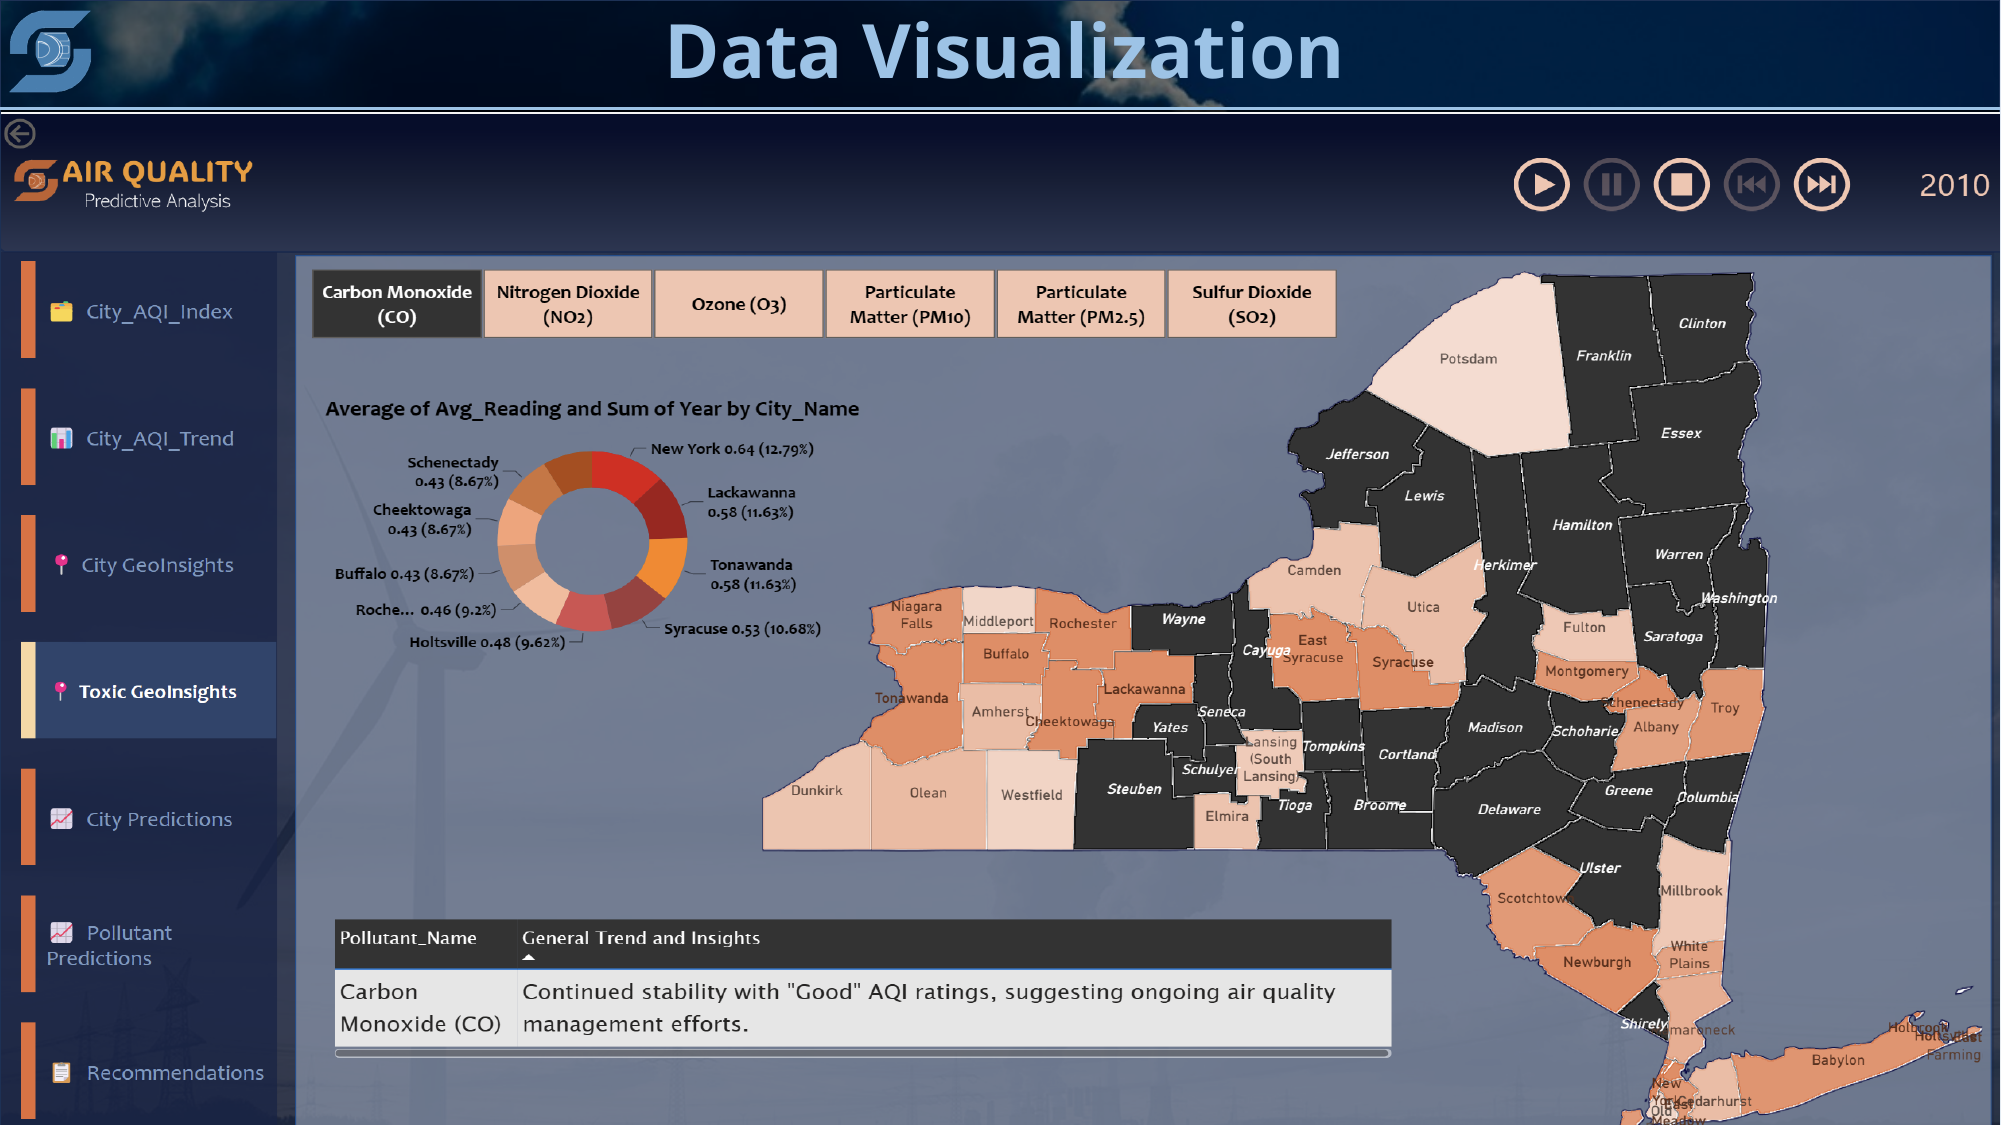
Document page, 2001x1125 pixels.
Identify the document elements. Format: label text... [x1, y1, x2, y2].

text_box [0, 0, 2000, 107]
picture [0, 2, 101, 99]
text_box Data Visualization [555, 0, 1455, 101]
picture [1, 0, 2001, 1125]
